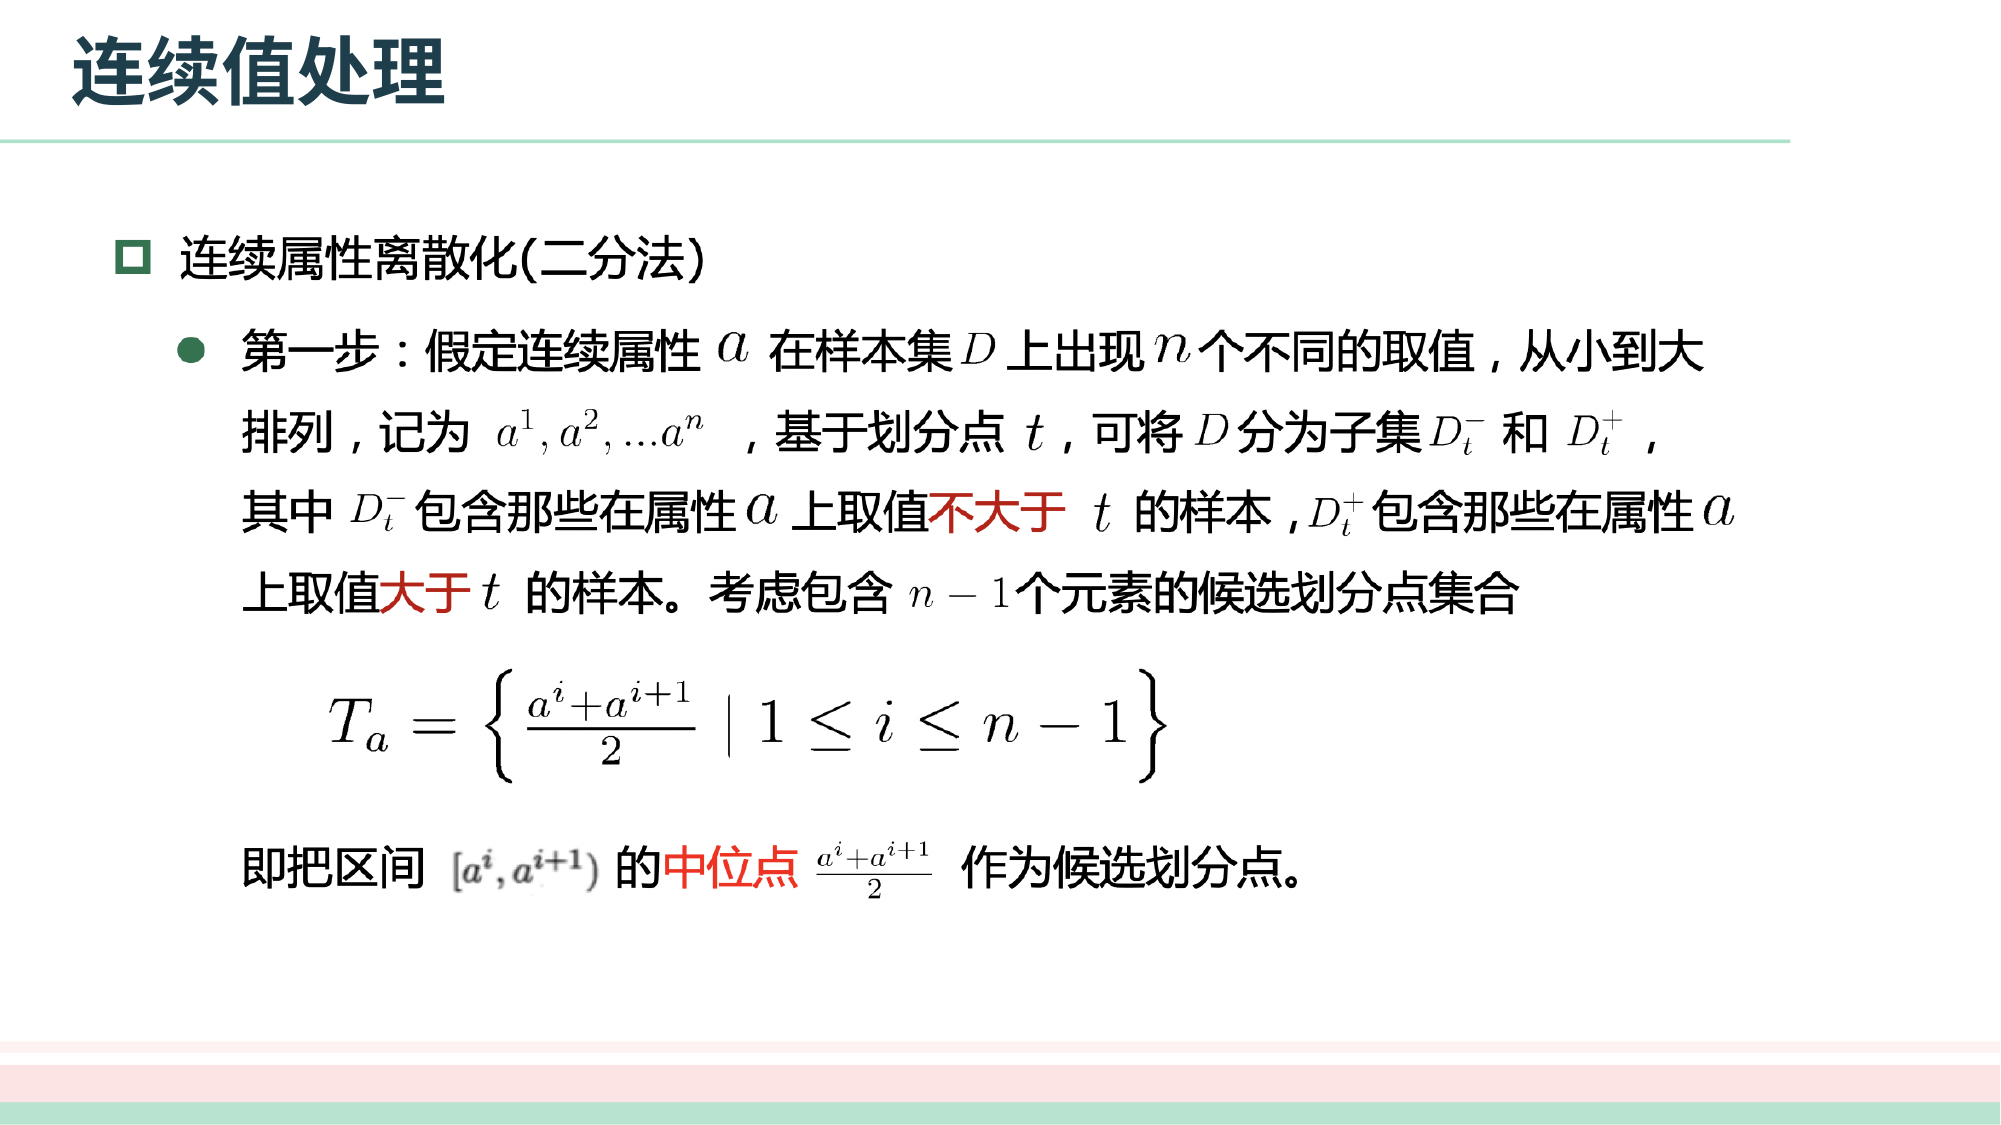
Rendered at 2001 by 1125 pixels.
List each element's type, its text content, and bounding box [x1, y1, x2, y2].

picture [0, 0, 2001, 1125]
title 连续值处理 [56, 11, 1782, 140]
